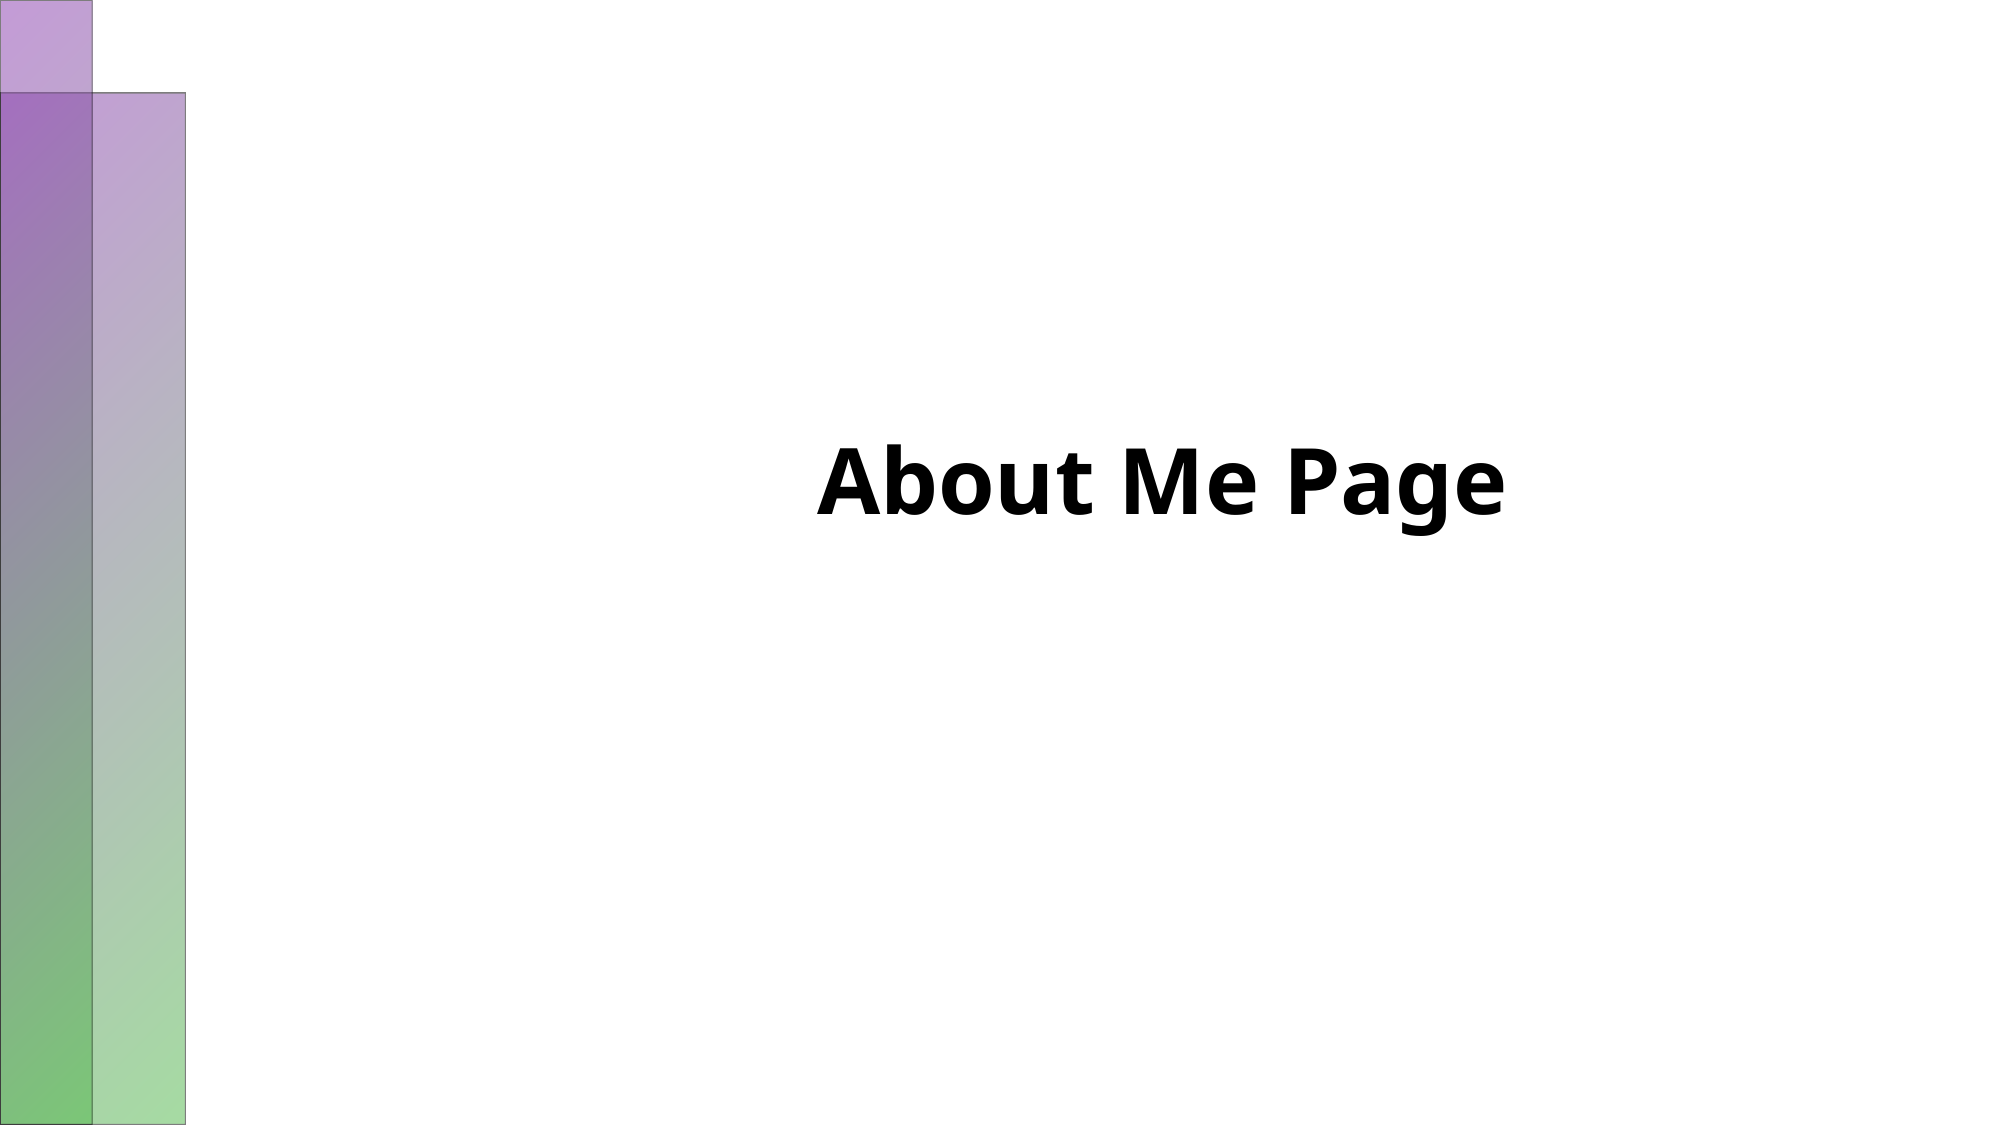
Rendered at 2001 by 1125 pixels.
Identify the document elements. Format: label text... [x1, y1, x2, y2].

title About Me Page [802, 415, 1539, 563]
